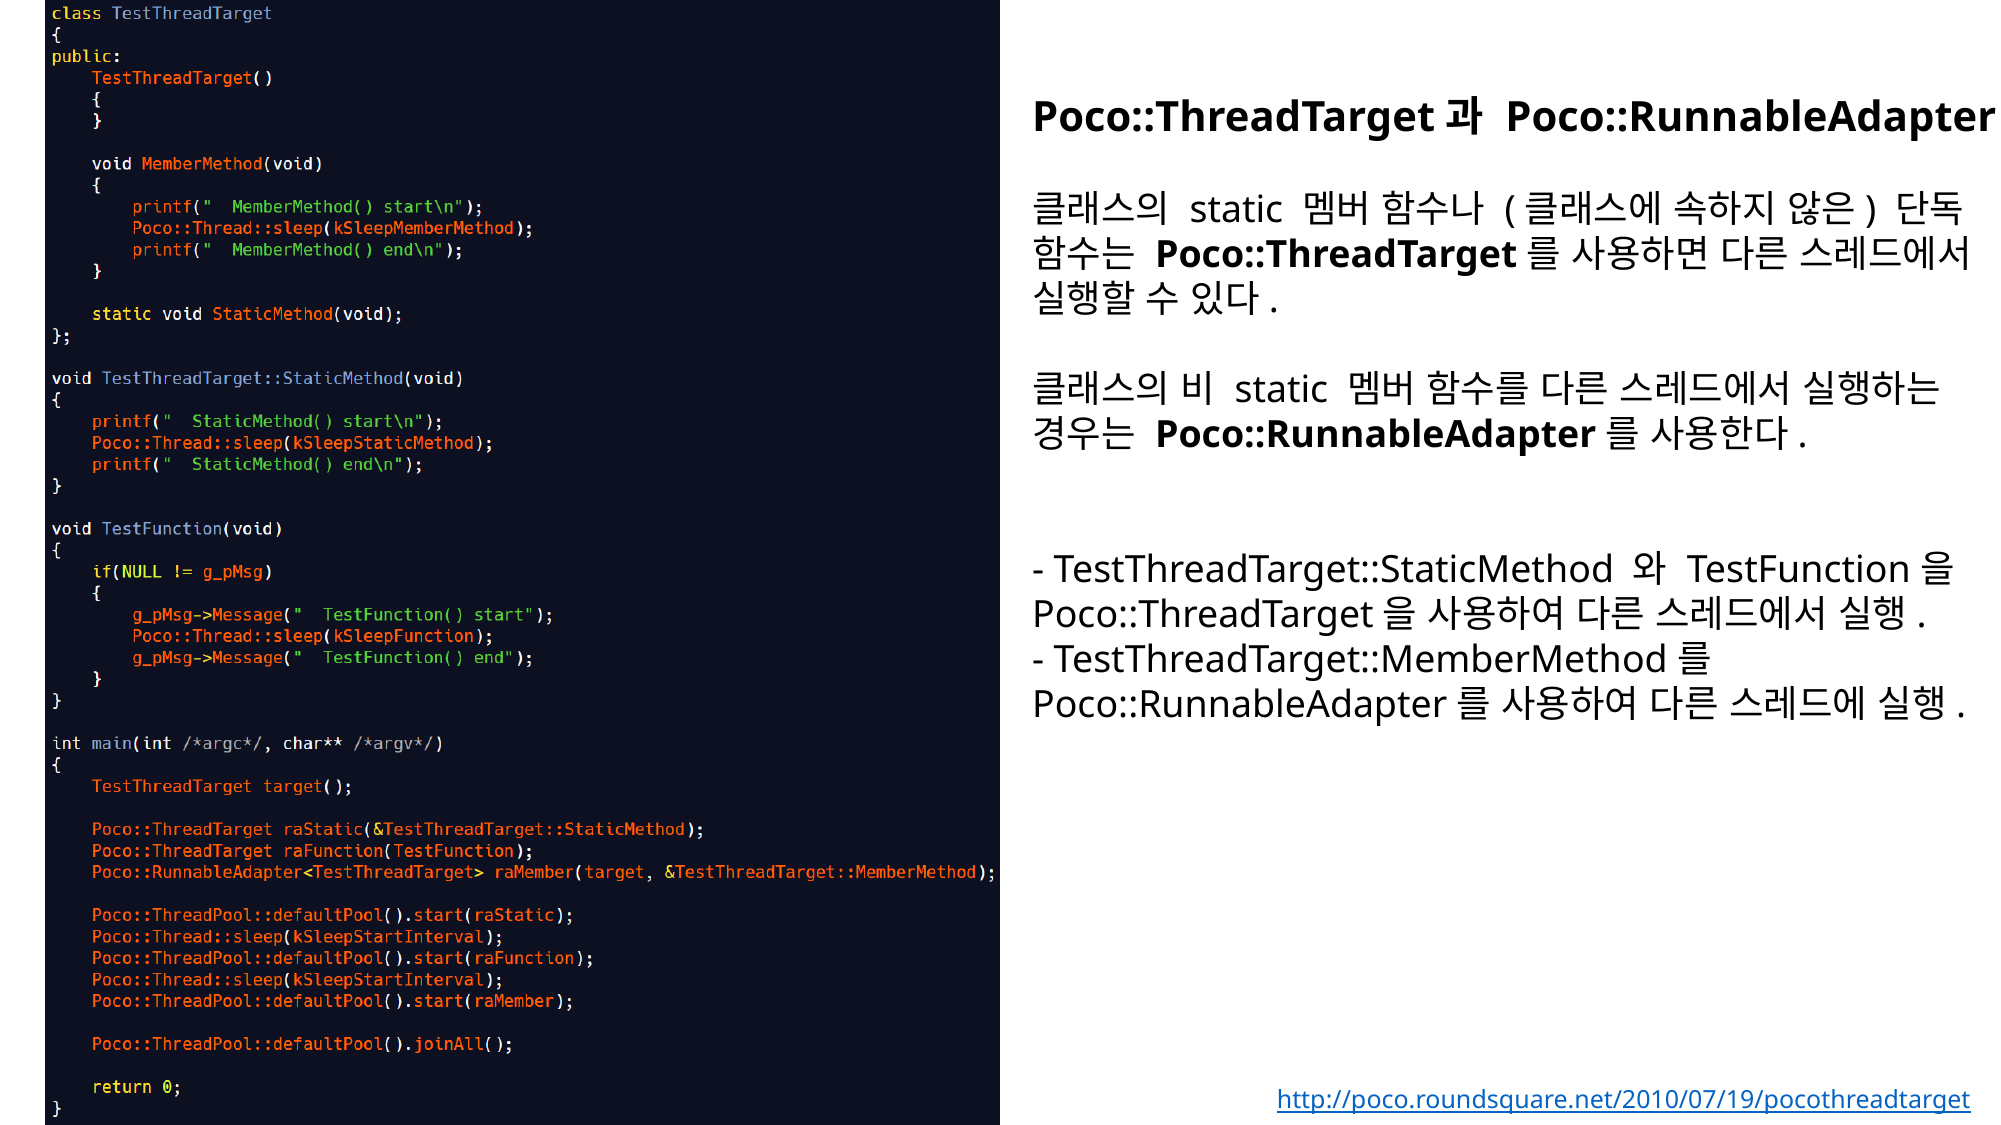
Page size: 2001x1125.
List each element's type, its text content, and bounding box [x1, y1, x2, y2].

picture [45, 0, 1000, 1125]
text_box http://poco.roundsquare.net/2010/07/19/pocothreadtarget/ [1262, 1076, 1992, 1125]
text_box Poco::ThreadTarget과 Poco::RunnableAdapter 클래스의 static 멤버 함수나 (클래스에 속하지 않은) 단독 함수는 Poco::ThreadTarget를 사용하면 다른 스레드에서 실행할 수 있다. 클래스의 비 static 멤버 함수를 다른 스레드에서 실행하는 경우는 Poco::RunnableAdapter를 사용한다. - TestThreadTarget::StaticMethod 와 TestFunction을 Poco::ThreadTarget을 사용하여 다른 스레드에서 실행. - TestThreadTarget::MemberMethod를 Poco::RunnableAdapter를 사용하여 다른 스레드에 실행. [1017, 82, 2000, 732]
